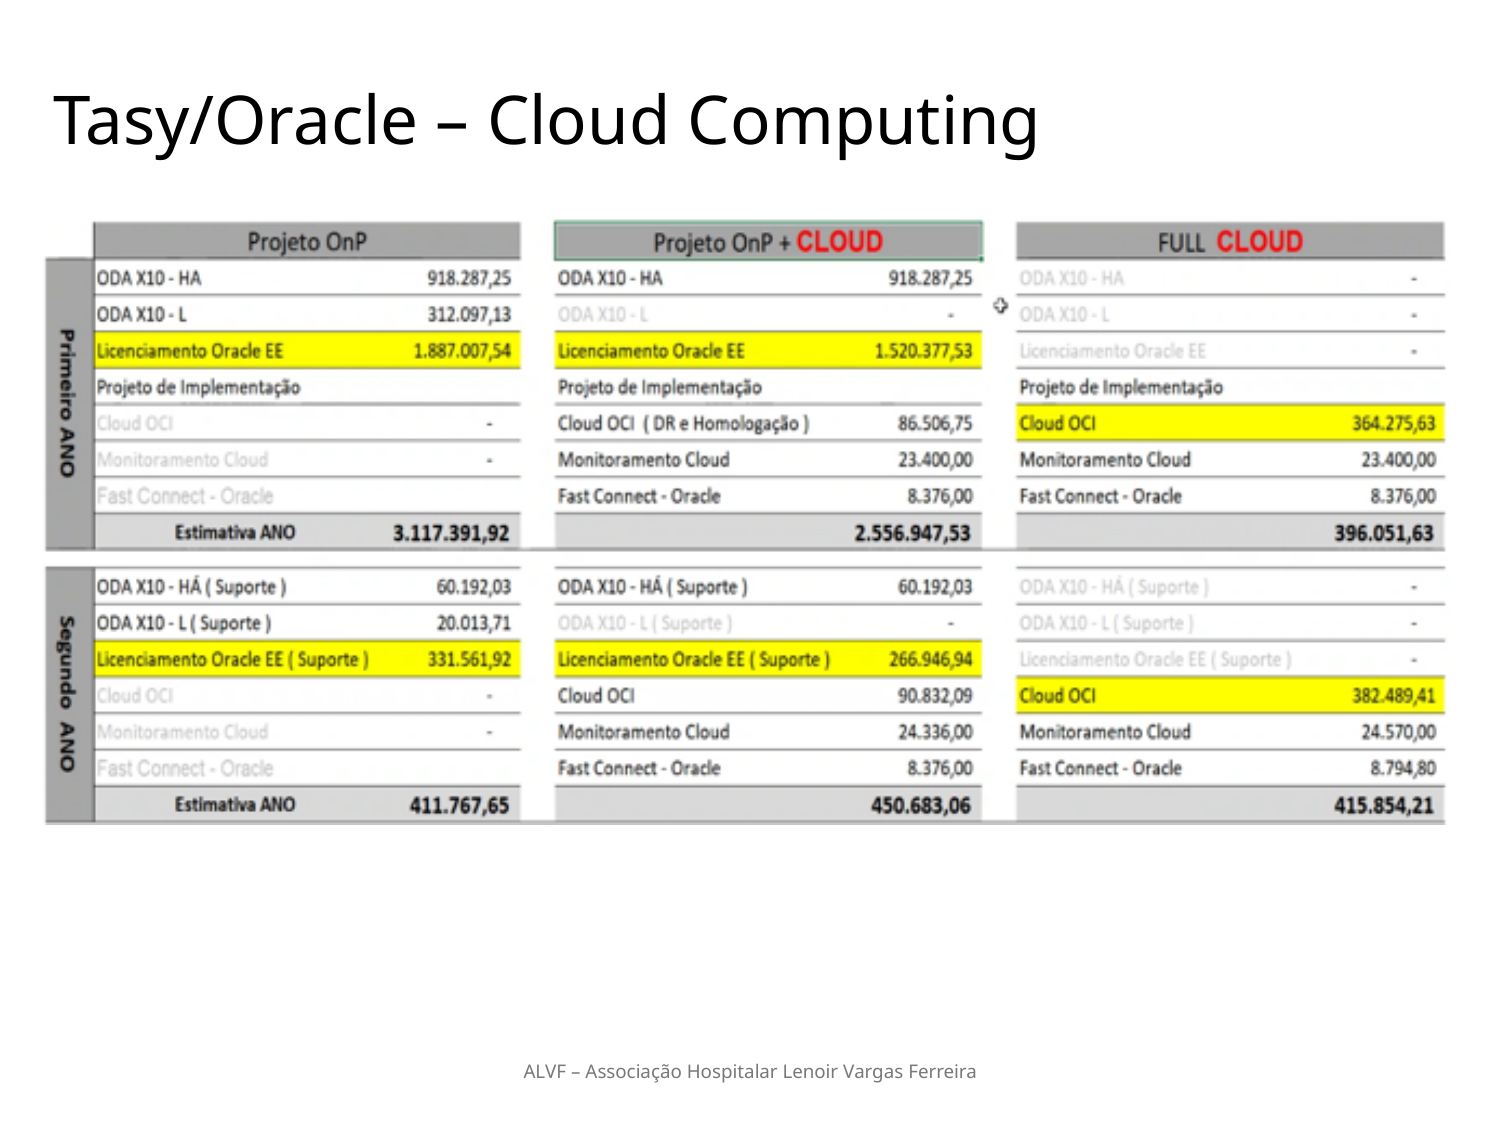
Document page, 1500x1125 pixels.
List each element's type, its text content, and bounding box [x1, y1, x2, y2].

footer ALVF – Associação Hospitalar Lenoir Vargas Ferreira [496, 1042, 1004, 1103]
title Tasy/Oracle – Cloud Computing [42, 80, 1458, 165]
picture [41, 216, 1451, 826]
